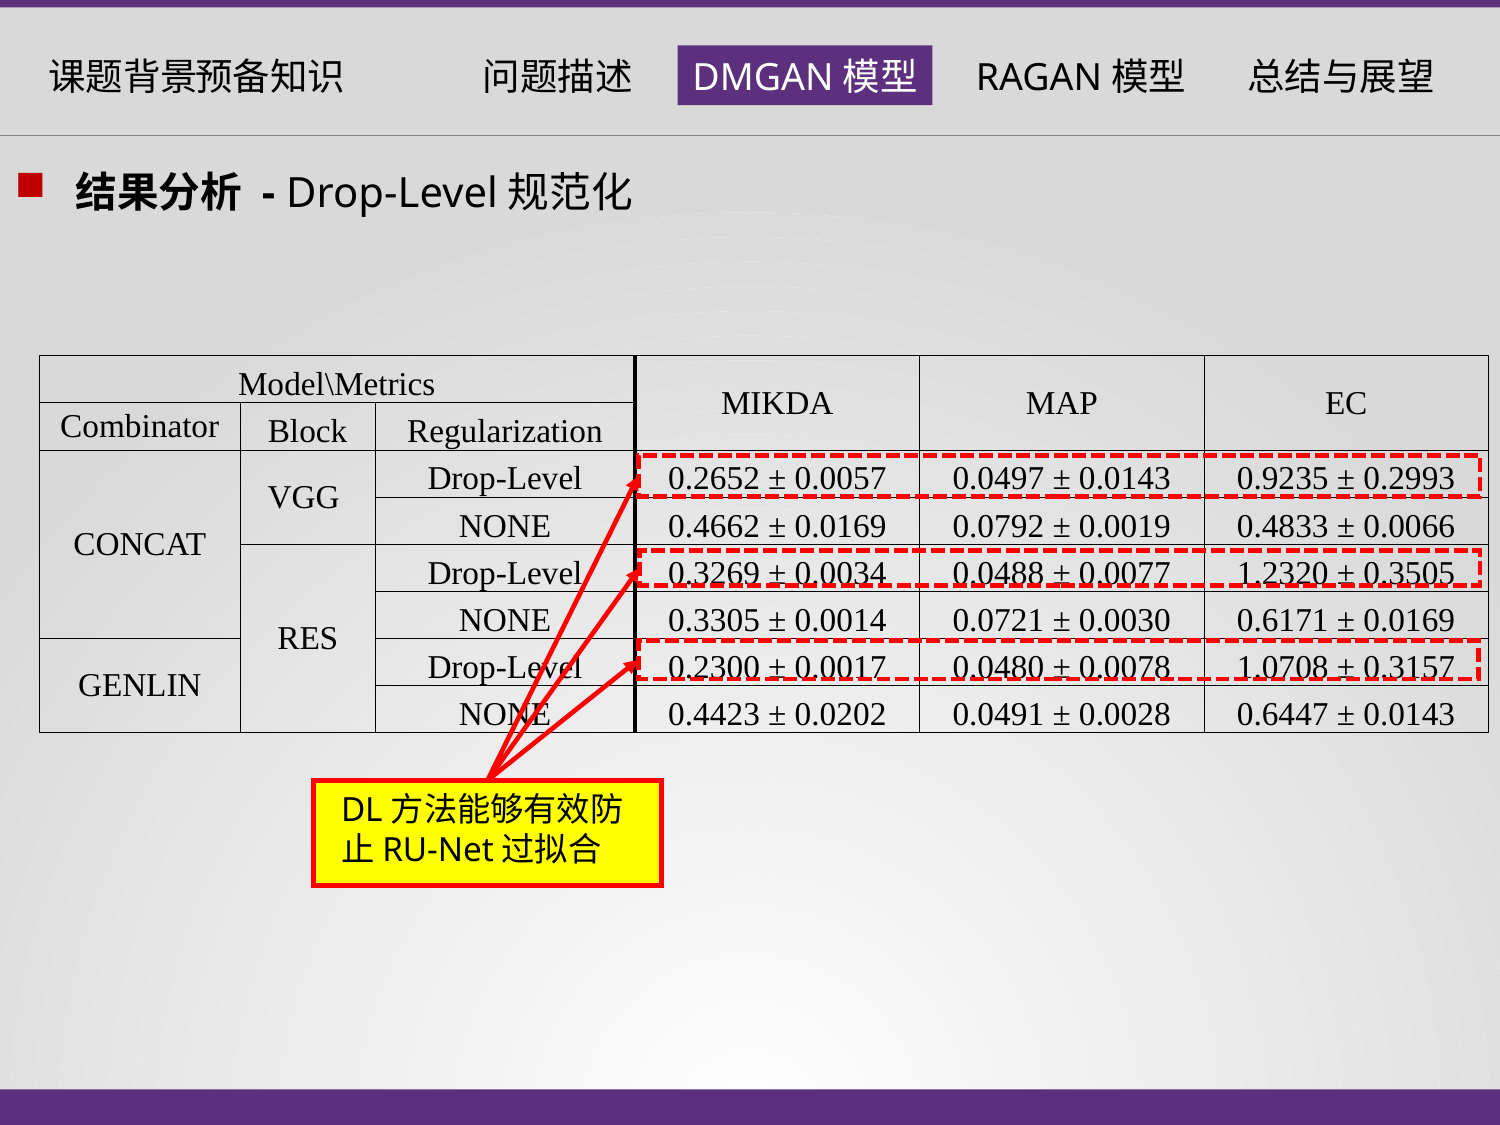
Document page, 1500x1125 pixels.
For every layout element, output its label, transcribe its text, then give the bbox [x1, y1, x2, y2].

table_header MIKDA [637, 356, 919, 450]
table_cell Regularization [376, 403, 633, 450]
table_cell 0.6447 ± 0.0143 [1205, 686, 1488, 732]
table_cell GENLIN [40, 639, 240, 732]
table_cell 0.3305 ± 0.0014 [640, 592, 919, 638]
table_cell NONE [376, 686, 487, 732]
text_box [639, 549, 1481, 586]
table_cell 0.3269 ± 0.0034 [640, 586, 919, 591]
table_header MAP [920, 356, 1204, 450]
table_header EC [1205, 356, 1488, 450]
table_cell VGG [241, 451, 375, 544]
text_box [487, 659, 639, 780]
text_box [487, 475, 639, 567]
table_cell Combinator [40, 403, 240, 450]
table_cell 0.0480 ± 0.0078 [920, 679, 1204, 685]
table_cell 1.2320 ± 0.3505 [1205, 545, 1488, 591]
table_cell 0.0721 ± 0.0030 [920, 592, 1204, 638]
table_cell 0.0488 ± 0.0077 [920, 545, 1204, 550]
text_box [640, 640, 1480, 680]
table_cell 0.3269 ± 0.0034 [639, 545, 919, 550]
table_cell 0.4423 ± 0.0202 [640, 686, 919, 732]
table_cell Drop-Level [376, 545, 487, 591]
table_cell 0.0488 ± 0.0077 [920, 586, 1204, 591]
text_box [487, 567, 640, 780]
text_box [637, 455, 1481, 497]
table_cell NONE [376, 498, 487, 544]
table_cell 1.0708 ± 0.3157 [1205, 639, 1488, 685]
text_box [313, 780, 662, 886]
table_cell NONE [376, 592, 487, 638]
table_cell 0.2652 ± 0.0057 [637, 451, 919, 456]
text_box 结果分析 - Drop-Level规范化 [0, 157, 1011, 223]
table_cell RES [241, 545, 375, 732]
table_cell 0.0497 ± 0.0143 [920, 451, 1204, 455]
table_cell 0.4833 ± 0.0066 [1205, 498, 1488, 544]
table_header Model\Metrics [40, 356, 633, 402]
table_cell 0.9235 ± 0.2993 [1205, 451, 1488, 497]
table_cell Drop-Level [376, 451, 633, 497]
table_cell Drop-Level [376, 639, 487, 685]
table_cell 0.4662 ± 0.0169 [639, 498, 919, 544]
table_cell Block [241, 403, 375, 450]
table_cell 0.0491 ± 0.0028 [920, 686, 1204, 732]
table_cell 0.2300 ± 0.0017 [640, 679, 919, 685]
table_cell 0.6171 ± 0.0169 [1205, 592, 1488, 638]
table_cell 0.0792 ± 0.0019 [920, 498, 1204, 544]
table_cell CONCAT [40, 451, 240, 638]
